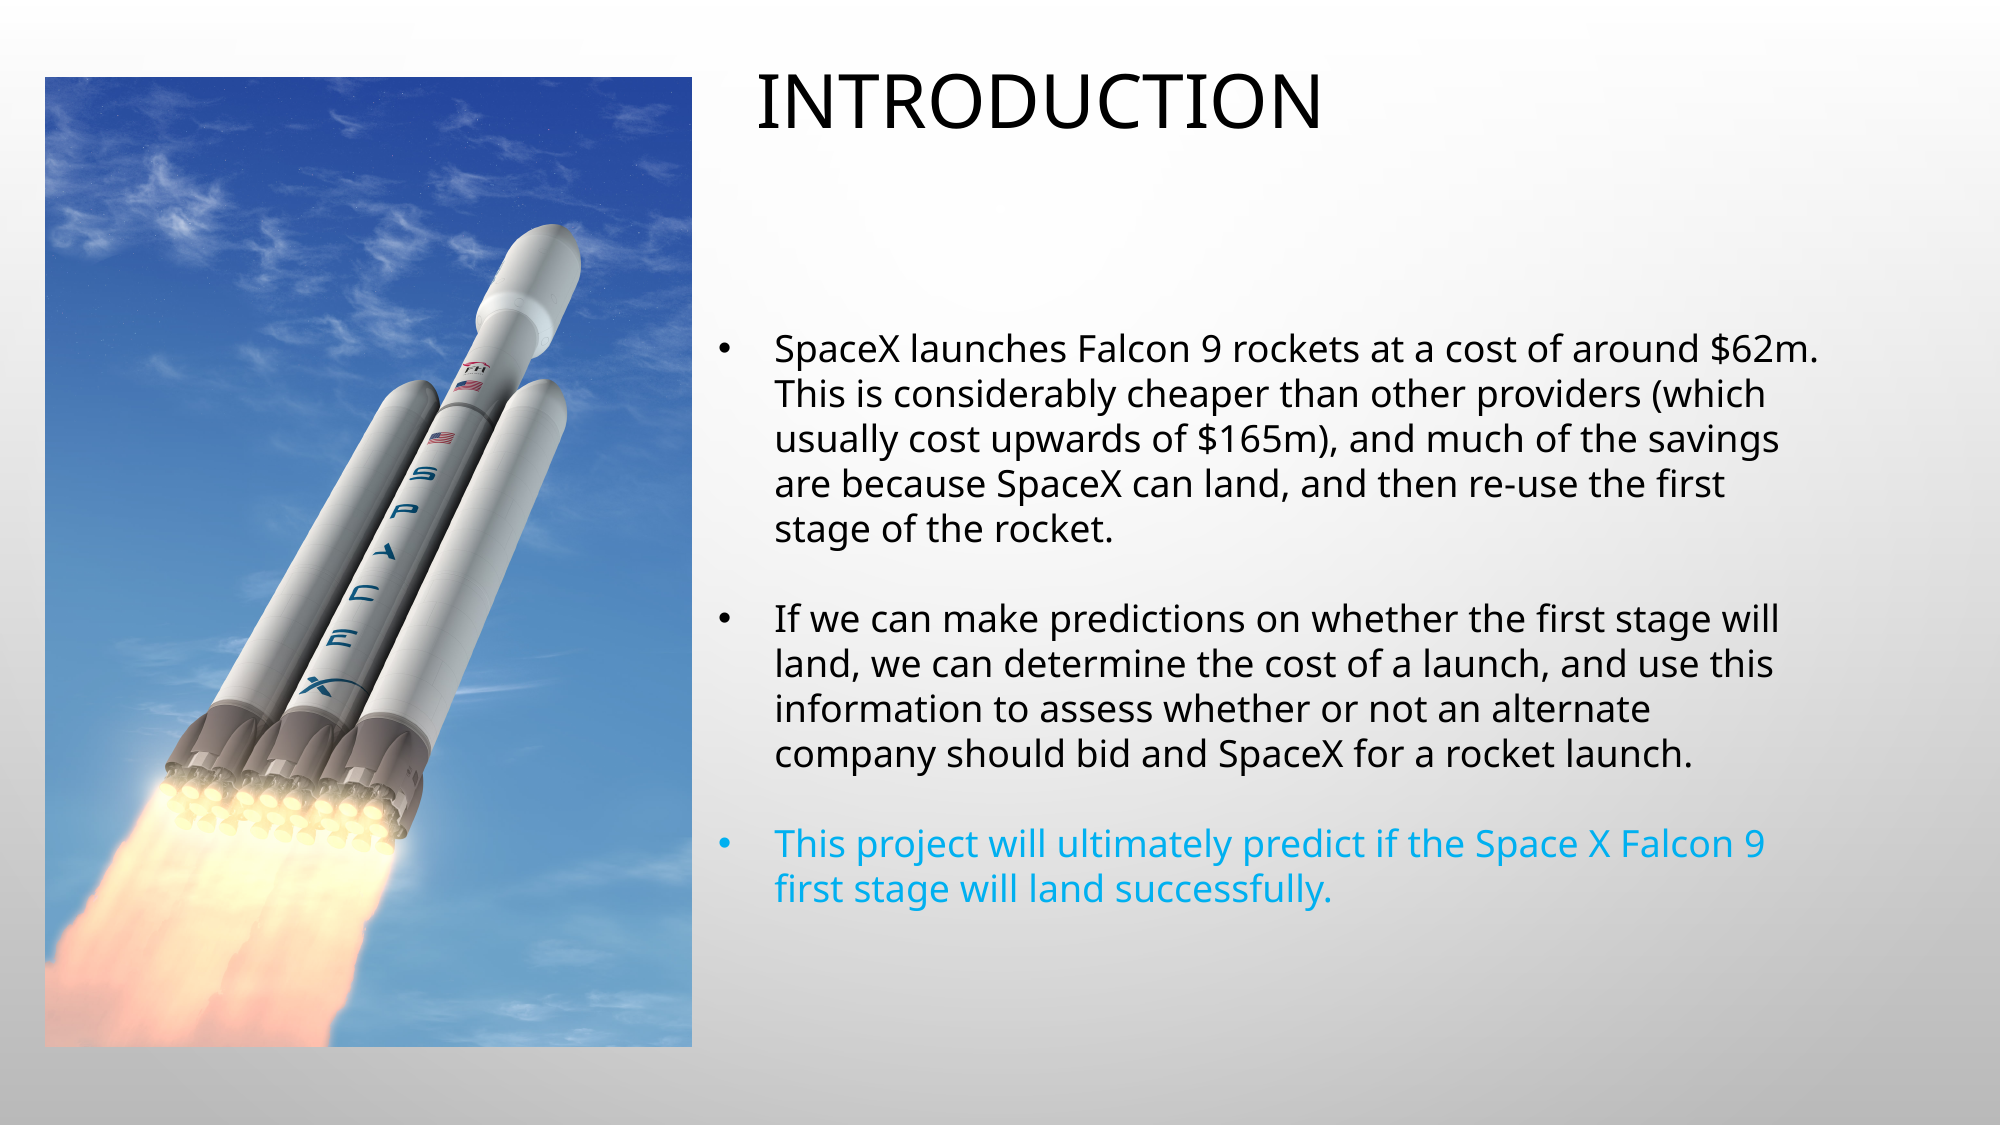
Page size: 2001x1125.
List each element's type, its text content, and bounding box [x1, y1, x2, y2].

title INTRODUCTION [413, 0, 1669, 214]
text_box [702, 207, 1863, 1014]
picture [0, 0, 2000, 1125]
text_box SpaceX launches Falcon 9 rockets at a cost of around $62m. This is considerably cheaper than other providers (which usually cost upwards of $165m), and much of the savings are because SpaceX can land, and then re-use the first stage of the rocket. If we can make predictions on whether the first stage will land, we can determine the cost of a launch, and use this information to assess whether or not an alternate company should bid and SpaceX for a rocket launch. This project will ultimately predict if the Space X Falcon 9 first stage will land successfully. [703, 317, 1838, 918]
